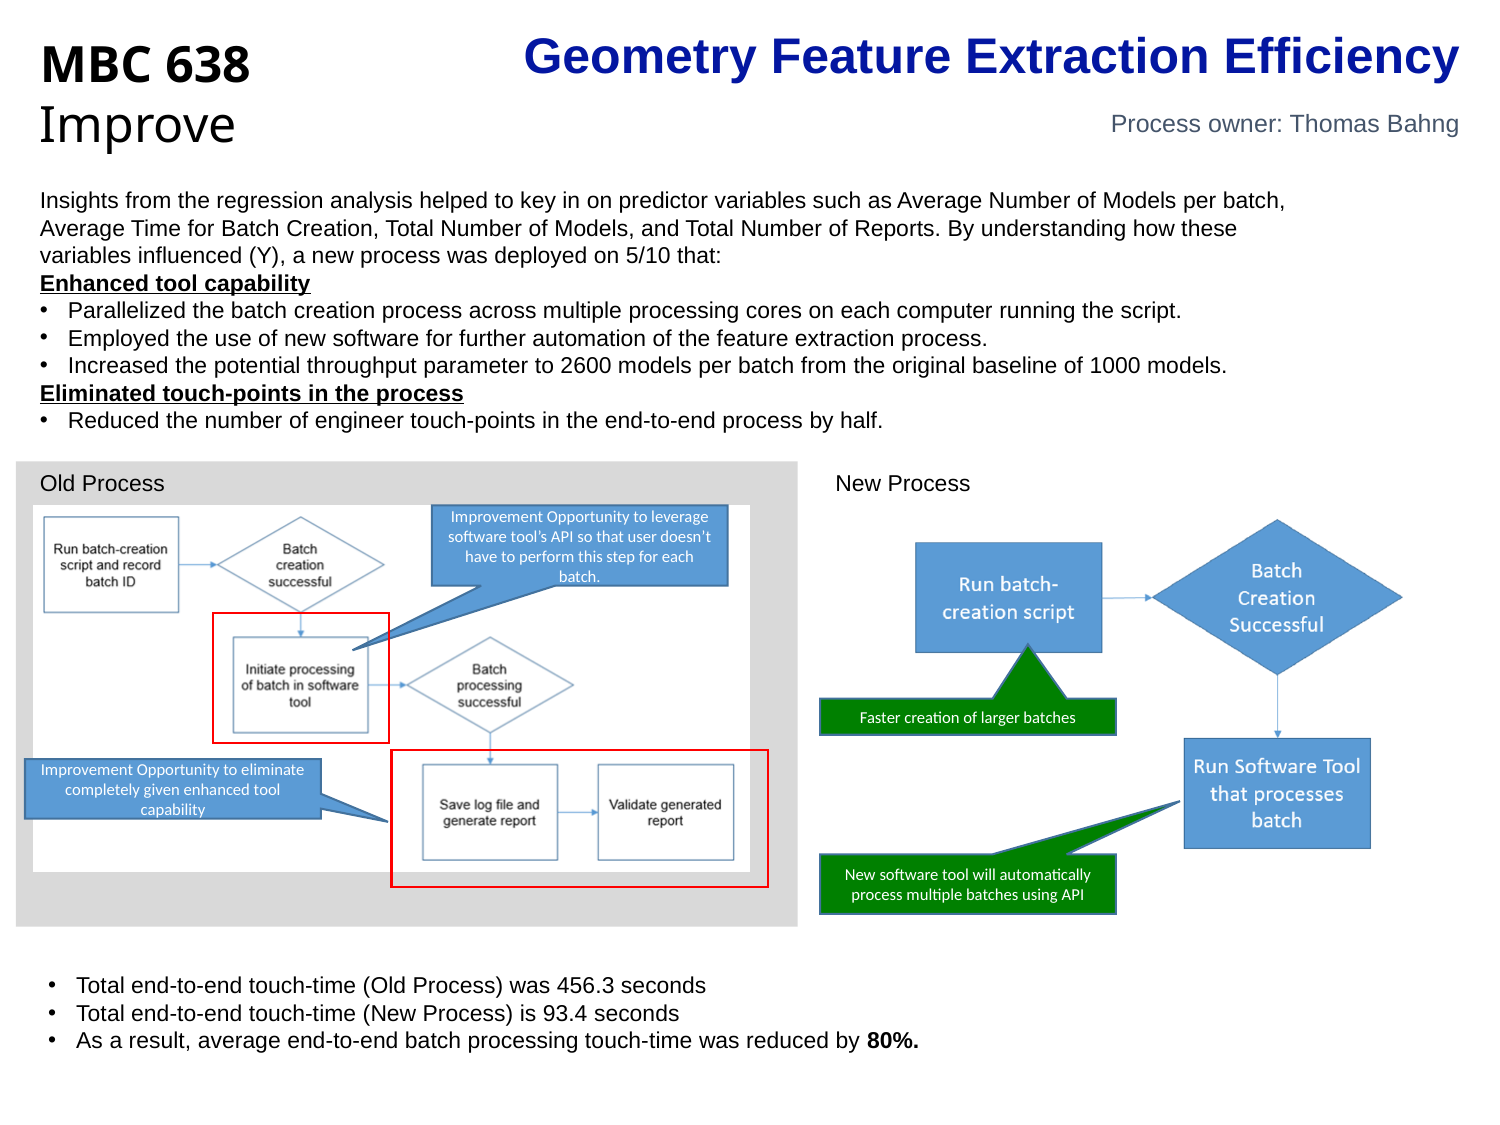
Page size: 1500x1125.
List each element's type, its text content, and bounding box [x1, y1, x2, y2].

text_box [15, 460, 799, 928]
text_box Process owner: Thomas Bahng [648, 99, 1475, 145]
text_box [390, 749, 769, 888]
text_box Insights from the regression analysis helped to key in on predictor variables such as Average Number of Models per batch, Average Time for Batch Creation, Total Number of Models, and Total Number of Reports. By understanding how these variables influenced (Y), a new process was deployed on 5/10 that: Enhanced tool capability Parallelized the batch creation process across multiple processing cores on each computer running the script. Employed the use of new software for further automation of the feature extraction process. Increased the potential throughput parameter to 2600 models per batch from the original baseline of 1000 models. Eliminated touch-points in the process Reduced the number of engineer touch-points in the end-to-end process by half. [24, 178, 1352, 441]
text_box New Process [820, 461, 991, 504]
text_box Total end-to-end touch-time (Old Process) was 456.3 seconds Total end-to-end touch-time (New Process) is 93.4 seconds As a result, average end-to-end batch processing touch-time was reduced by 80%. [33, 963, 944, 1061]
text_box MBC 638 [24, 24, 350, 84]
text_box Faster creation of larger batches [819, 697, 897, 736]
text_box Old Process [24, 461, 182, 504]
picture [897, 505, 1422, 869]
text_box Geometry Feature Extraction Efficiency [320, 16, 1475, 92]
picture [33, 505, 750, 872]
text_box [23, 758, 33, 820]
text_box Improve [24, 84, 350, 160]
text_box New software tool will automatically process multiple batches using API [819, 853, 1117, 915]
